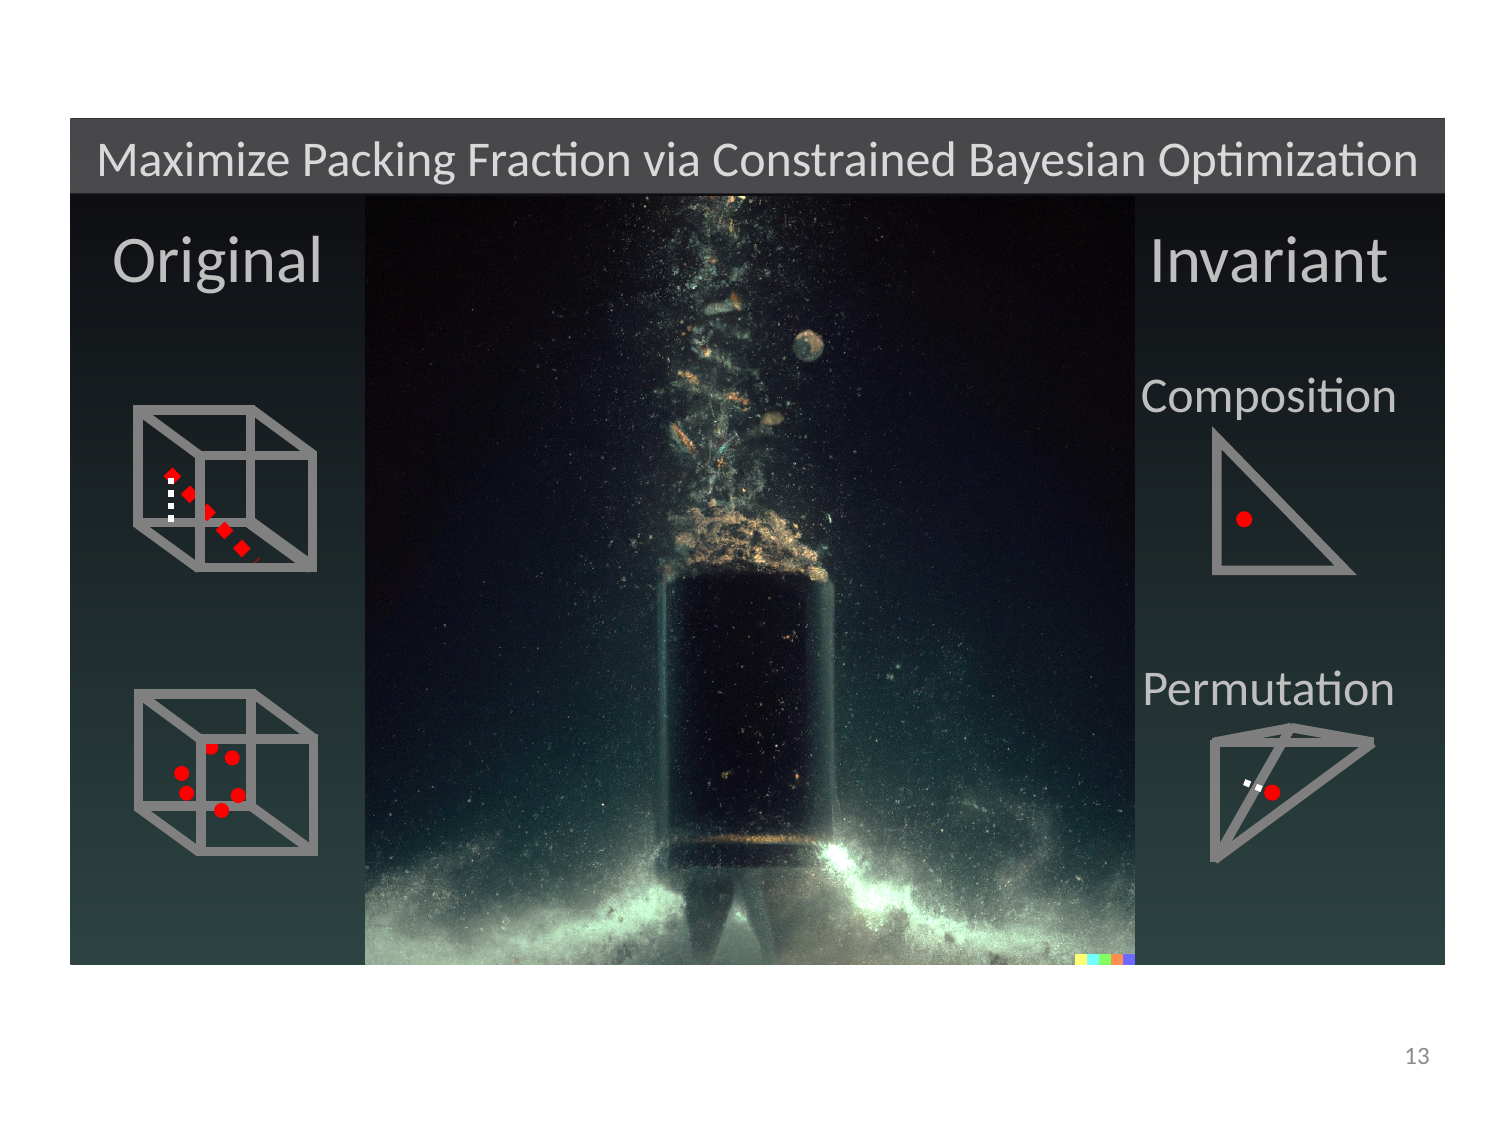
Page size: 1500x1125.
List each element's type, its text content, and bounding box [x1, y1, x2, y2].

slide_number 13 [1379, 1024, 1445, 1085]
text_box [136, 408, 313, 569]
picture [70, 118, 1445, 965]
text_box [137, 692, 314, 853]
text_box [1211, 725, 1374, 862]
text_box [1240, 780, 1262, 790]
